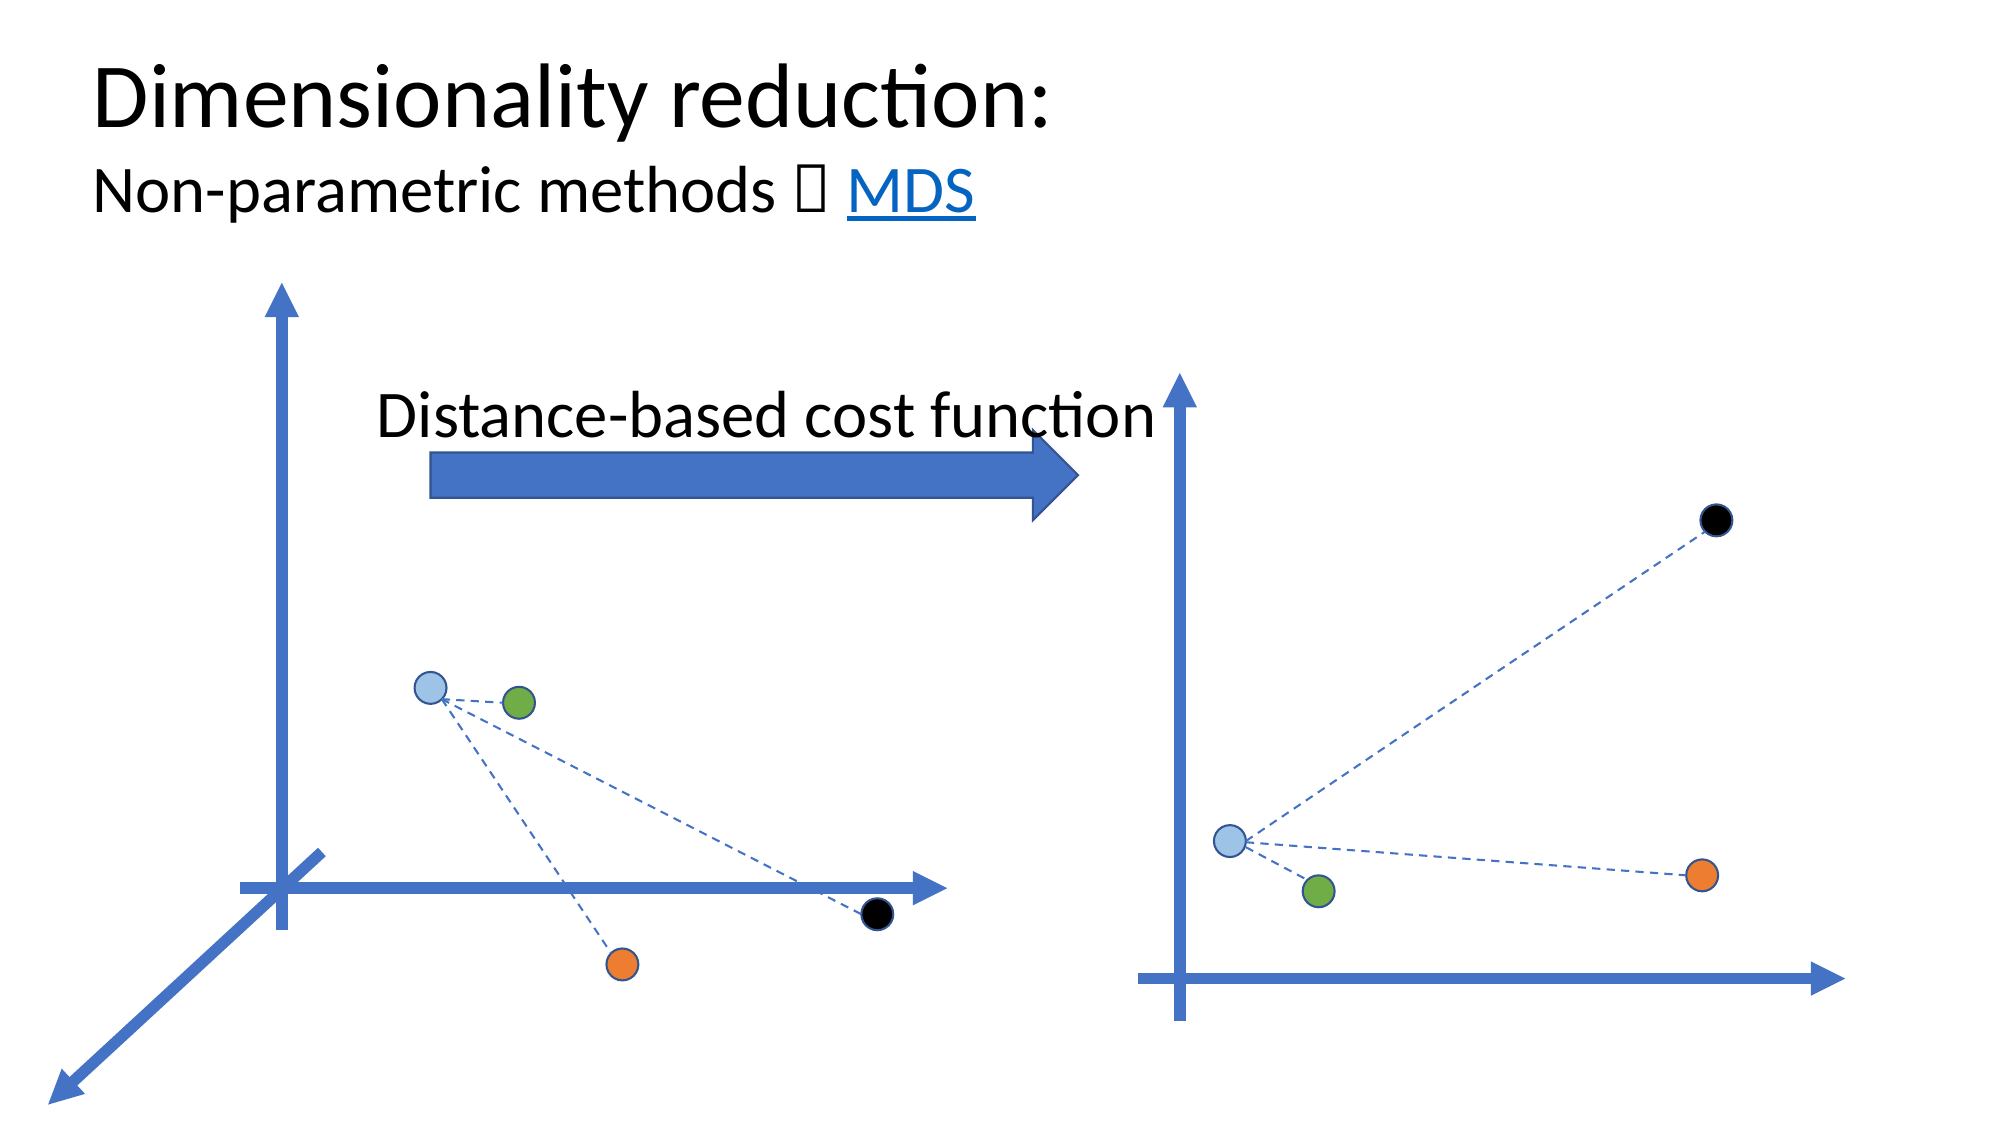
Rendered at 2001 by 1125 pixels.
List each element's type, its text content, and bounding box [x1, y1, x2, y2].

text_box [48, 851, 322, 1105]
text_box [1699, 503, 1734, 538]
text_box [413, 670, 448, 705]
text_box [1245, 876, 1308, 881]
text_box [429, 458, 1080, 523]
text_box [860, 897, 895, 932]
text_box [441, 699, 862, 915]
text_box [1245, 842, 1687, 876]
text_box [441, 915, 612, 954]
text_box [1245, 531, 1706, 842]
text_box [605, 947, 640, 982]
text_box [1212, 824, 1245, 859]
text_box Distance-based cost function [362, 363, 1172, 458]
text_box [502, 685, 536, 699]
text_box Dimensionality reduction: Non-parametric methods  MDS [77, 28, 1090, 233]
text_box [1301, 876, 1336, 909]
text_box [1685, 858, 1720, 893]
